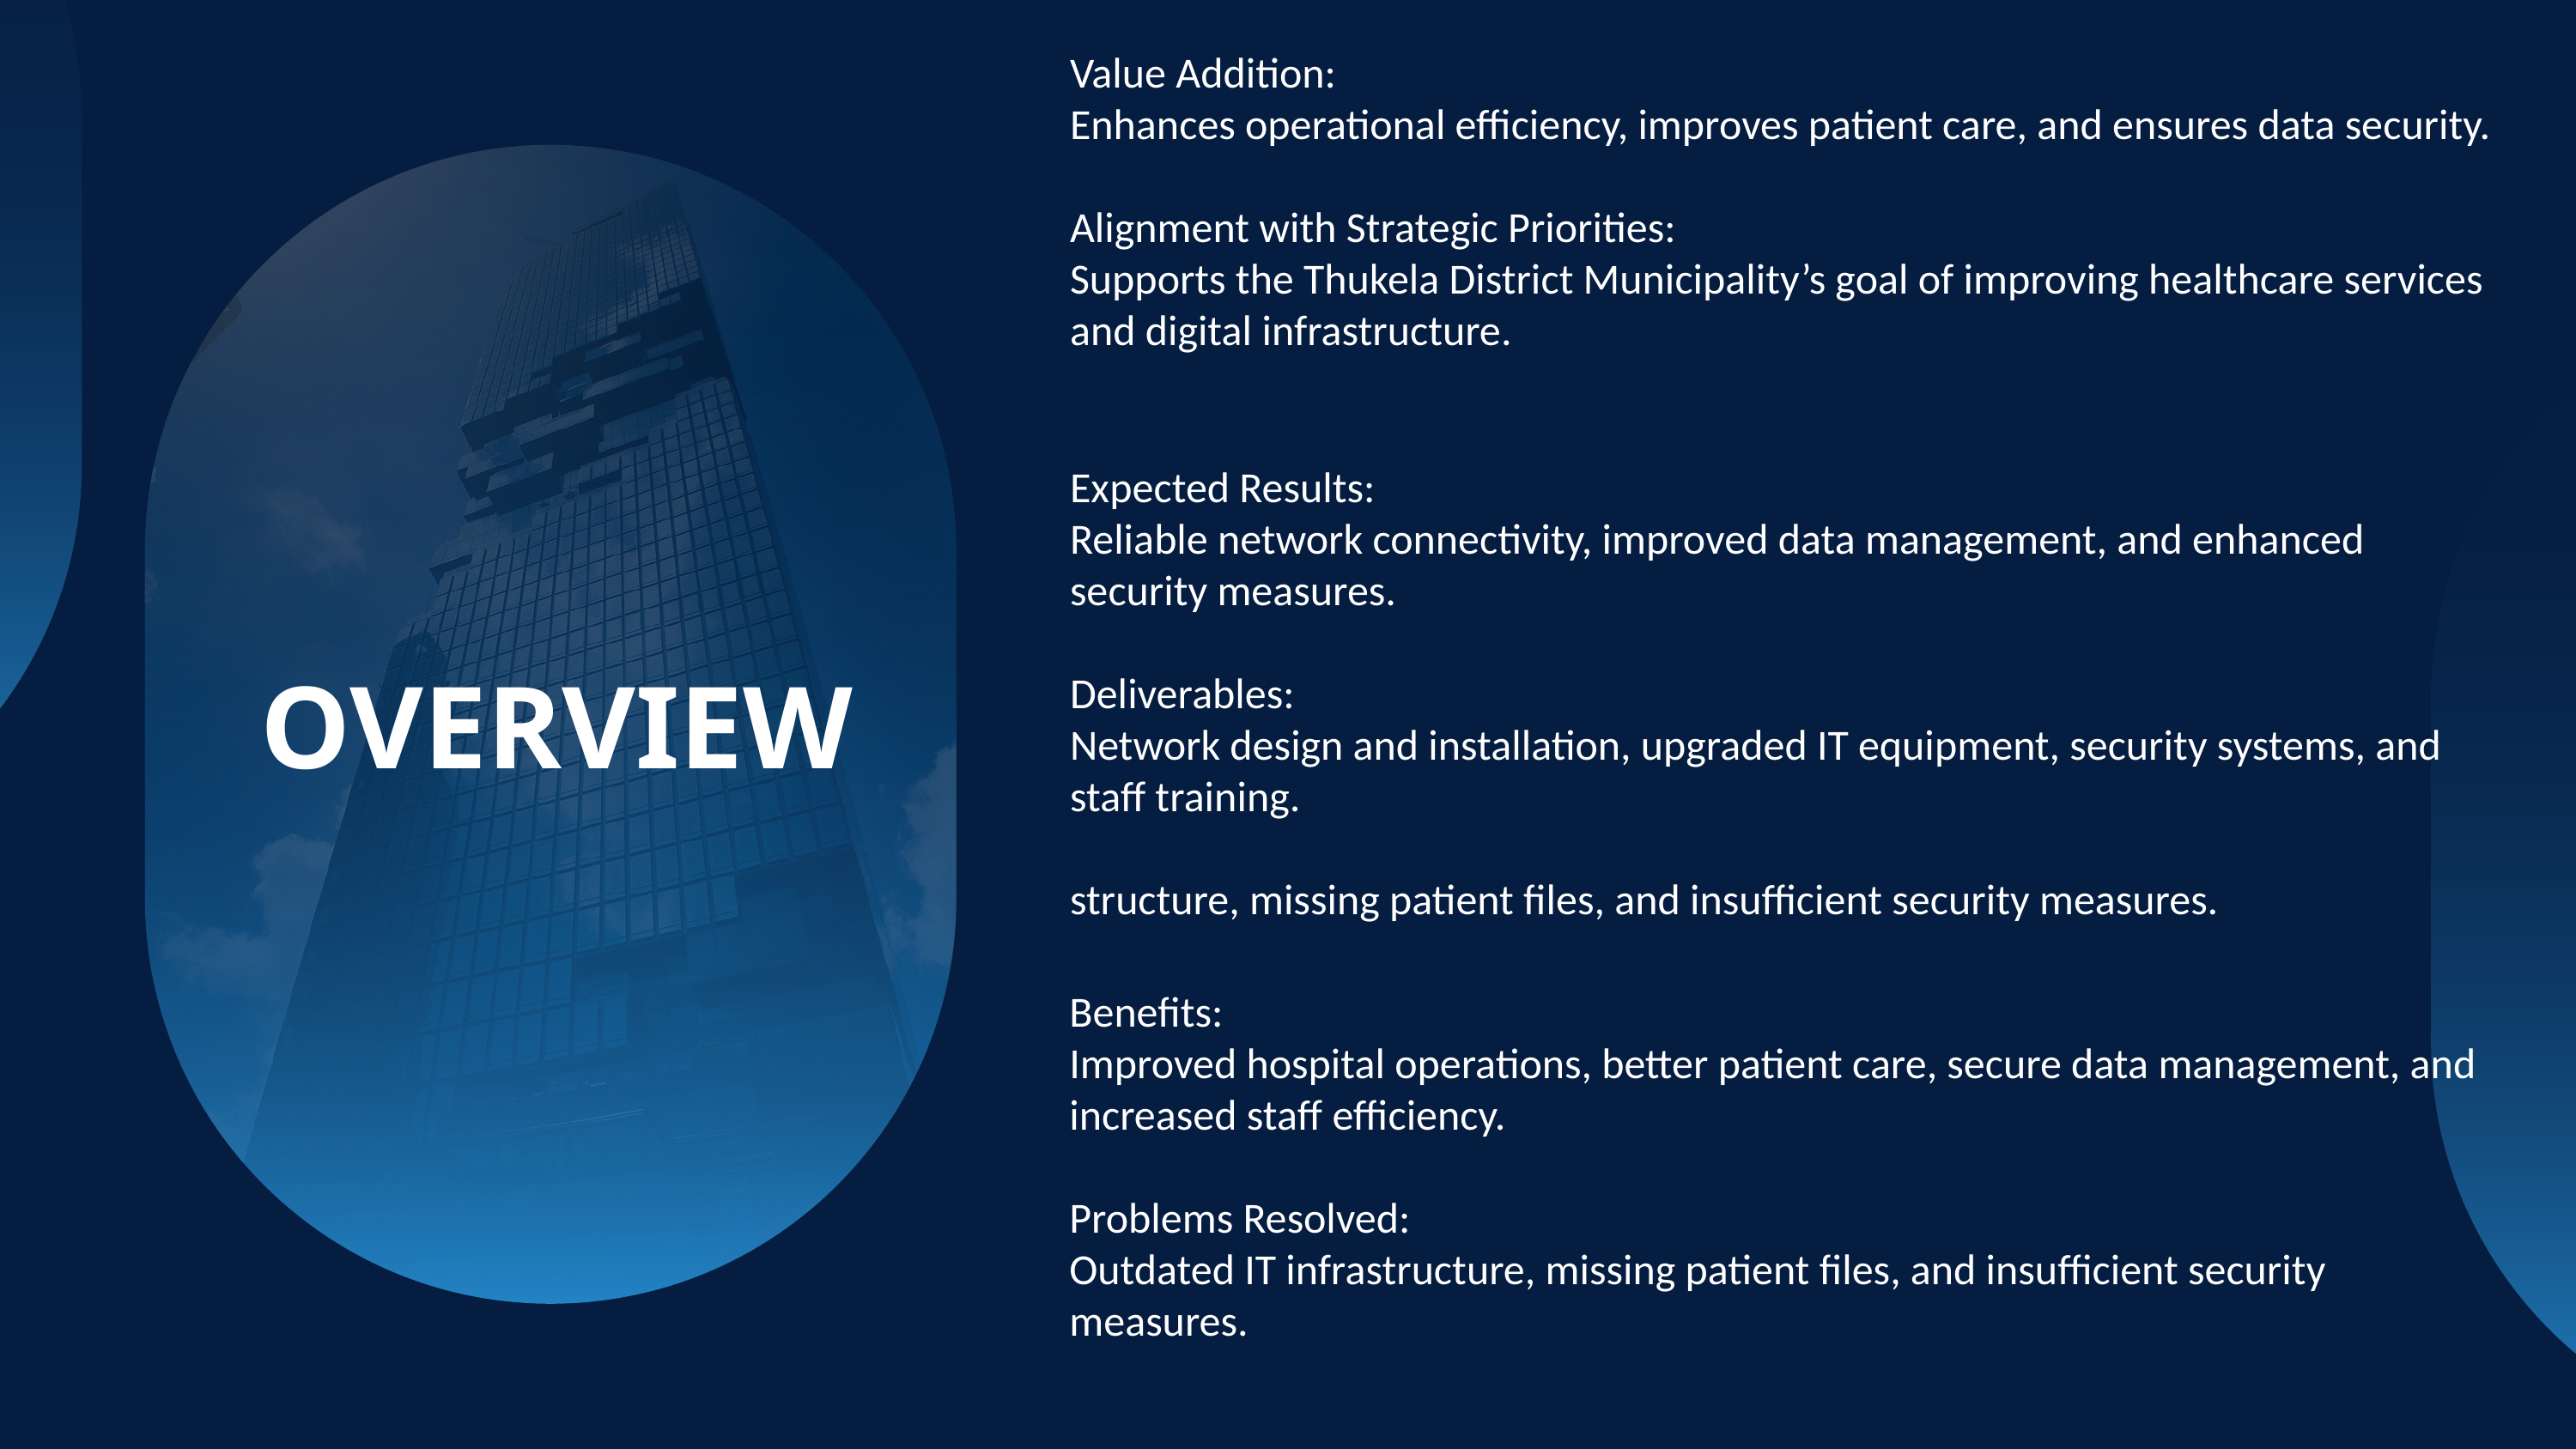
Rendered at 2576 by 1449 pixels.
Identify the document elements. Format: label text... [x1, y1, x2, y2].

text_box Benefits: Improved hospital operations, better patient care, secure data management, and increased staff efficiency. Problems Resolved: Outdated IT infrastructure, missing patient files, and insufficient security measures. [1056, 977, 2426, 1351]
text_box Value Addition: Enhances operational efficiency, improves patient care, and ensures data security. Alignment with Strategic Priorities: Supports the Thukela District Municipality’s goal of improving healthcare services and digital infrastructure. [1057, 38, 2520, 451]
text_box Expected Results: Reliable network connectivity, improved data management, and enhanced security measures. Deliverables: Network design and installation, upgraded IT equipment, security systems, and staff training. structure, missing patient files, and insufficient security measures. [1057, 453, 2426, 931]
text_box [144, 144, 957, 1304]
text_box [2430, 290, 2576, 1449]
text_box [0, 0, 82, 870]
